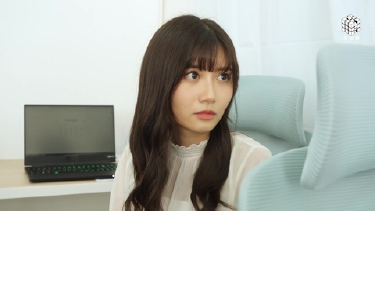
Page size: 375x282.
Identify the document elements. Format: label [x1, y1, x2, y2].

picture [0, 0, 375, 212]
